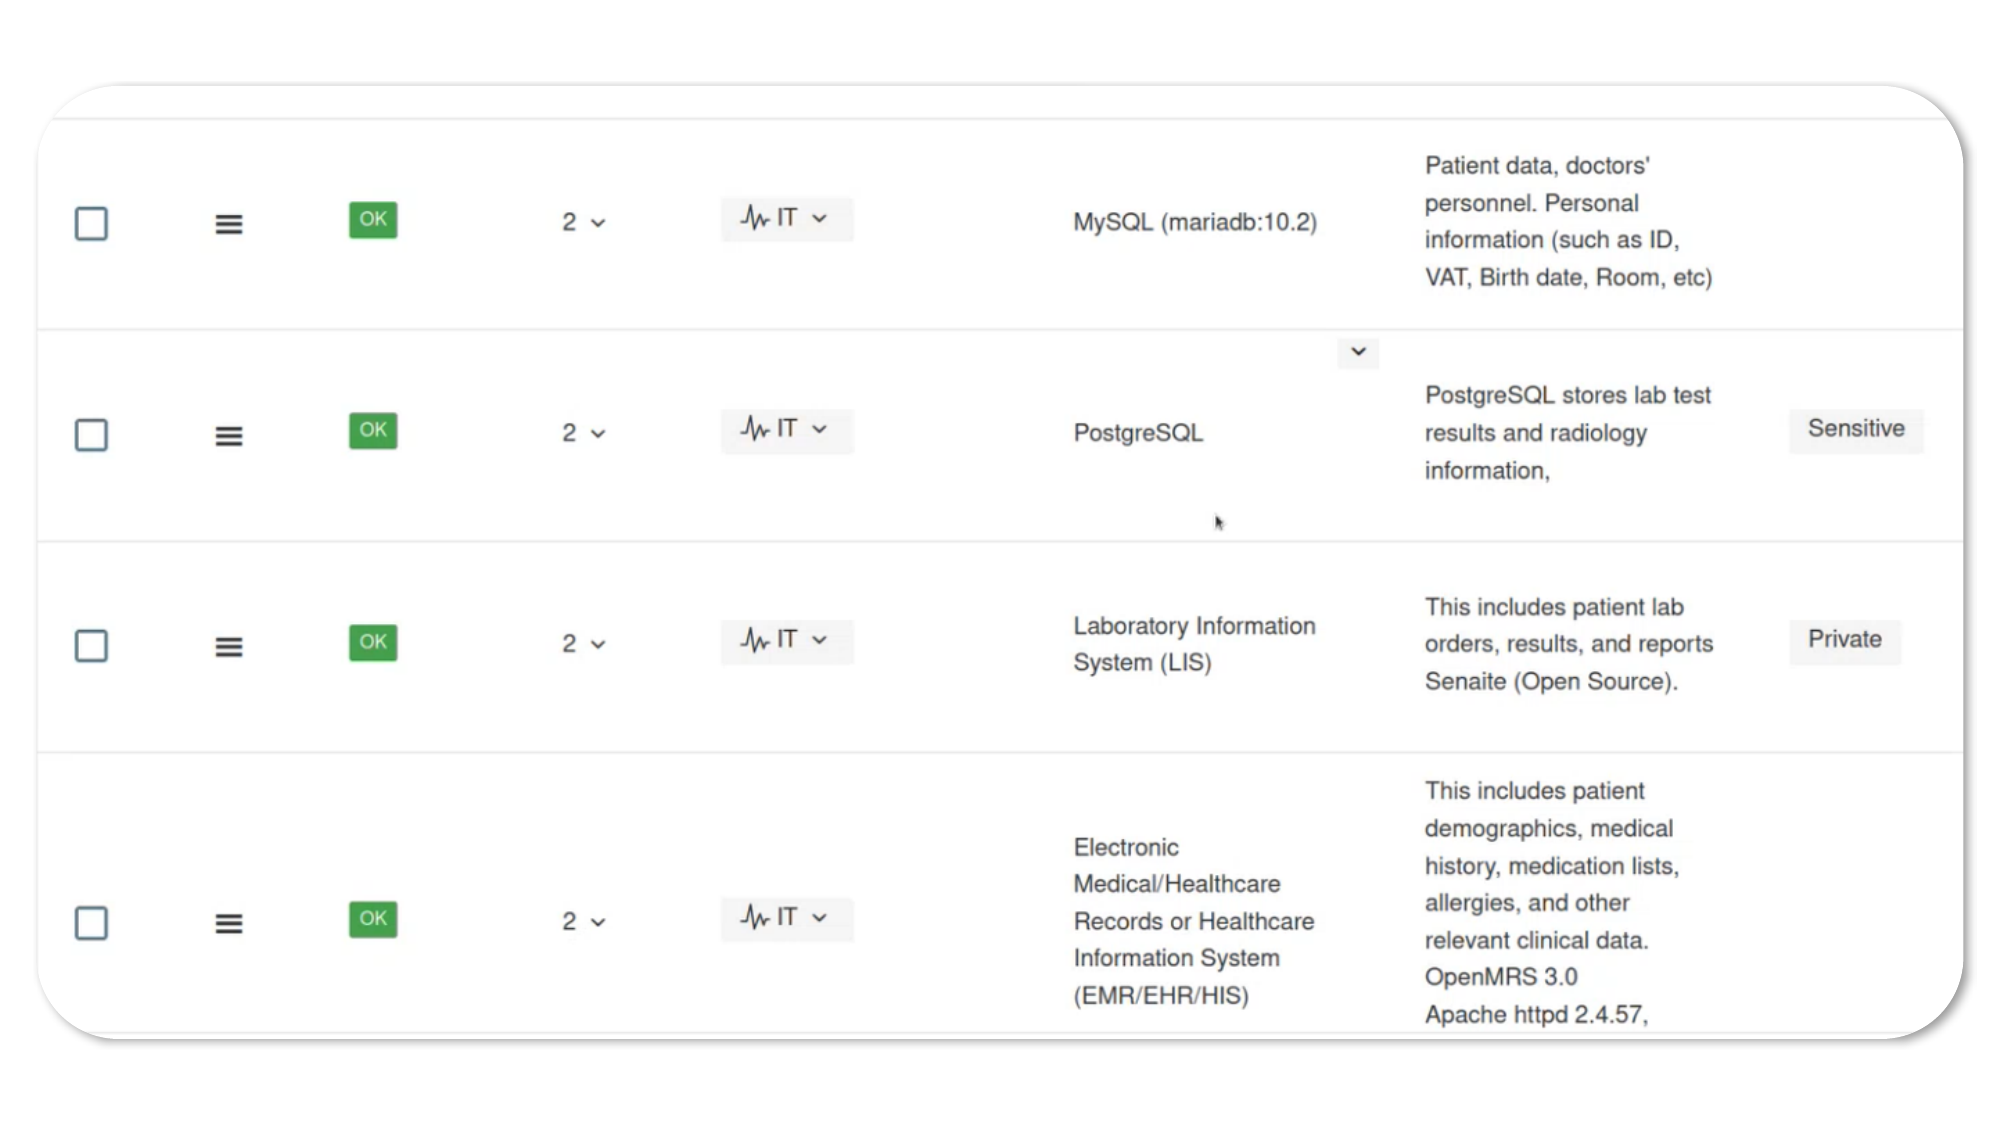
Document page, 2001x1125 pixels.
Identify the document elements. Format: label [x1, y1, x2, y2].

picture [36, 85, 1964, 1040]
